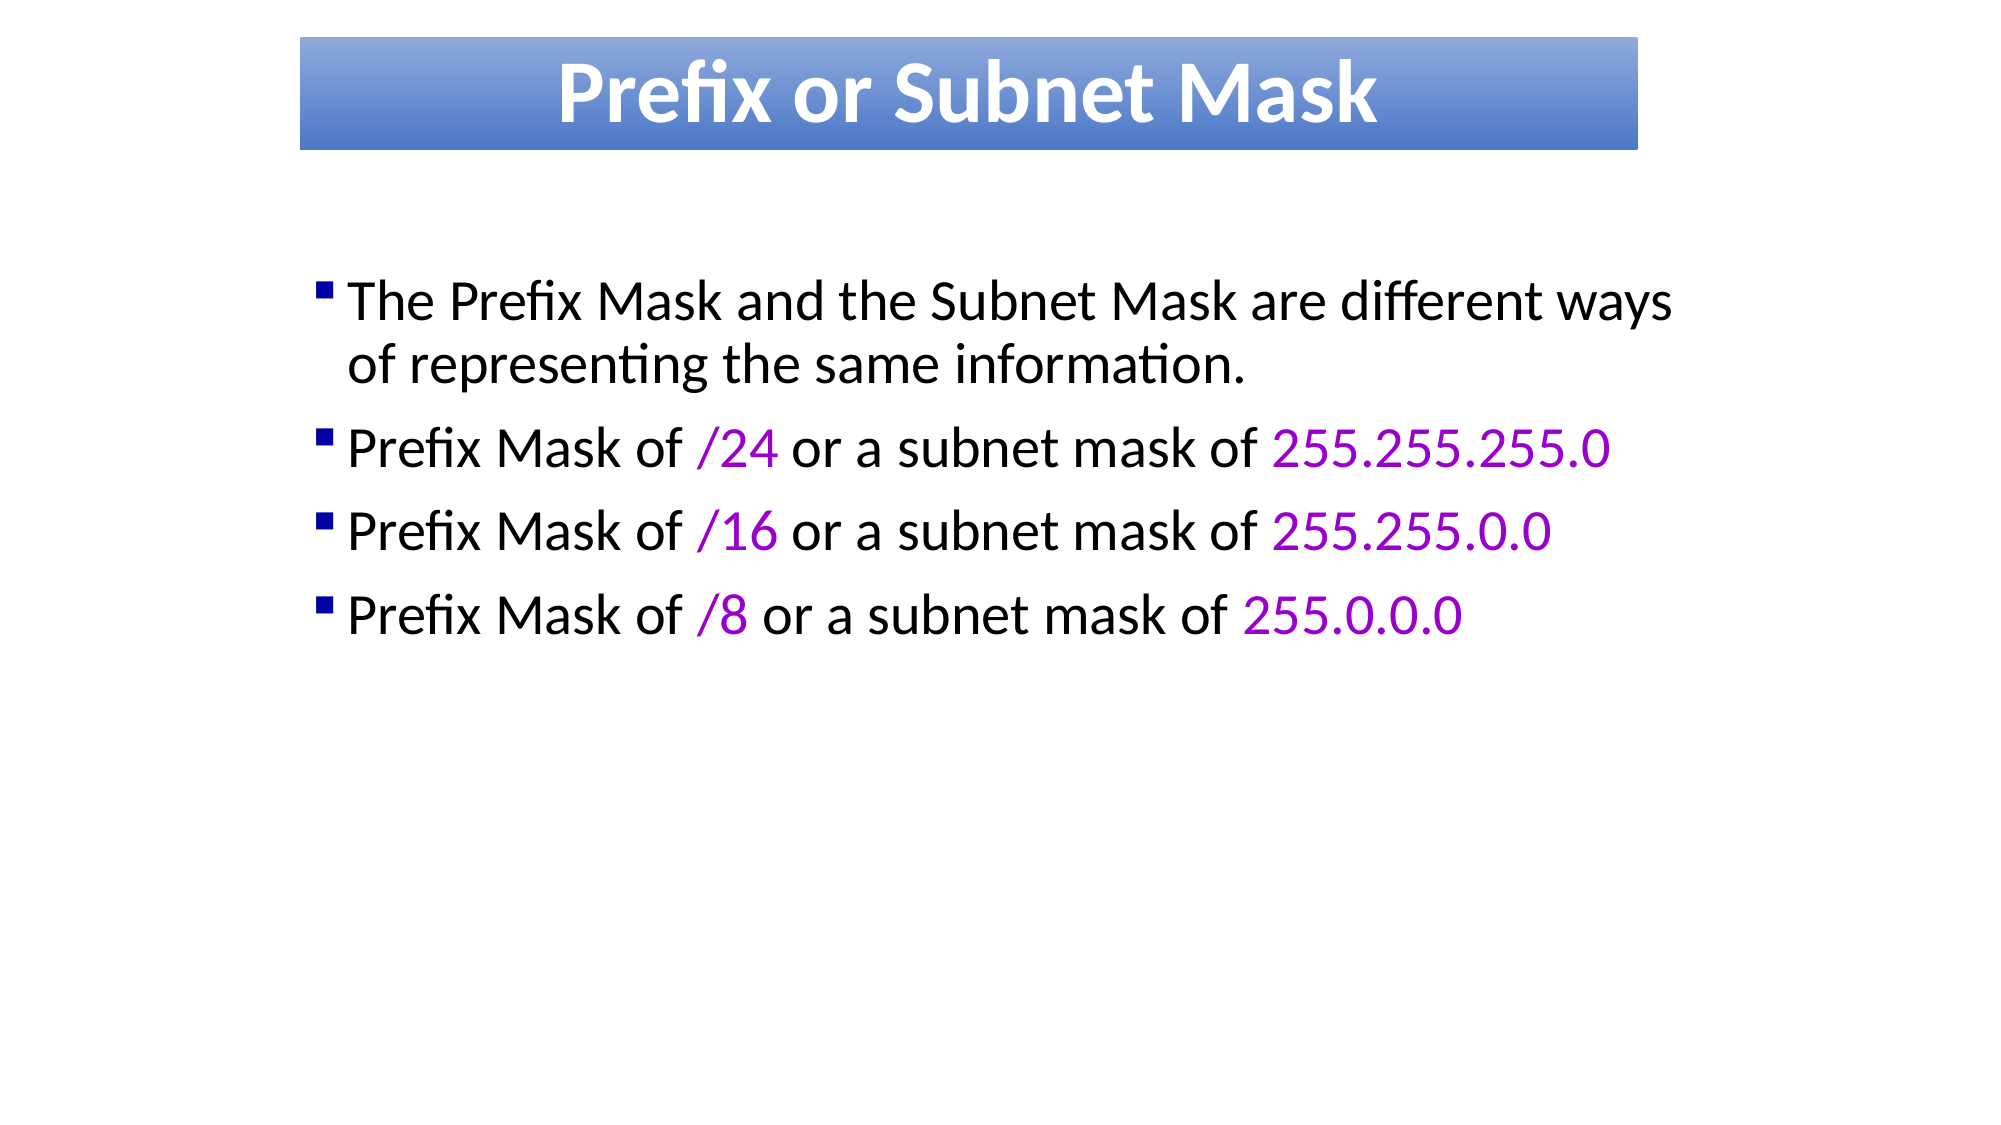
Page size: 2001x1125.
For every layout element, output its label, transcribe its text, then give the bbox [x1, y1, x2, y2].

list The Prefix Mask and the Subnet Mask are different ways of representing the same information. Prefix Mask of /24 or a subnet mask of 255.255.255.0 Prefix Mask of /16 or a subnet mask of 255.255.0.0 Prefix Mask of /8 or a subnet mask of 255.0.0.0 [275, 262, 1713, 1063]
title Prefix or Subnet Mask [300, 37, 1638, 150]
